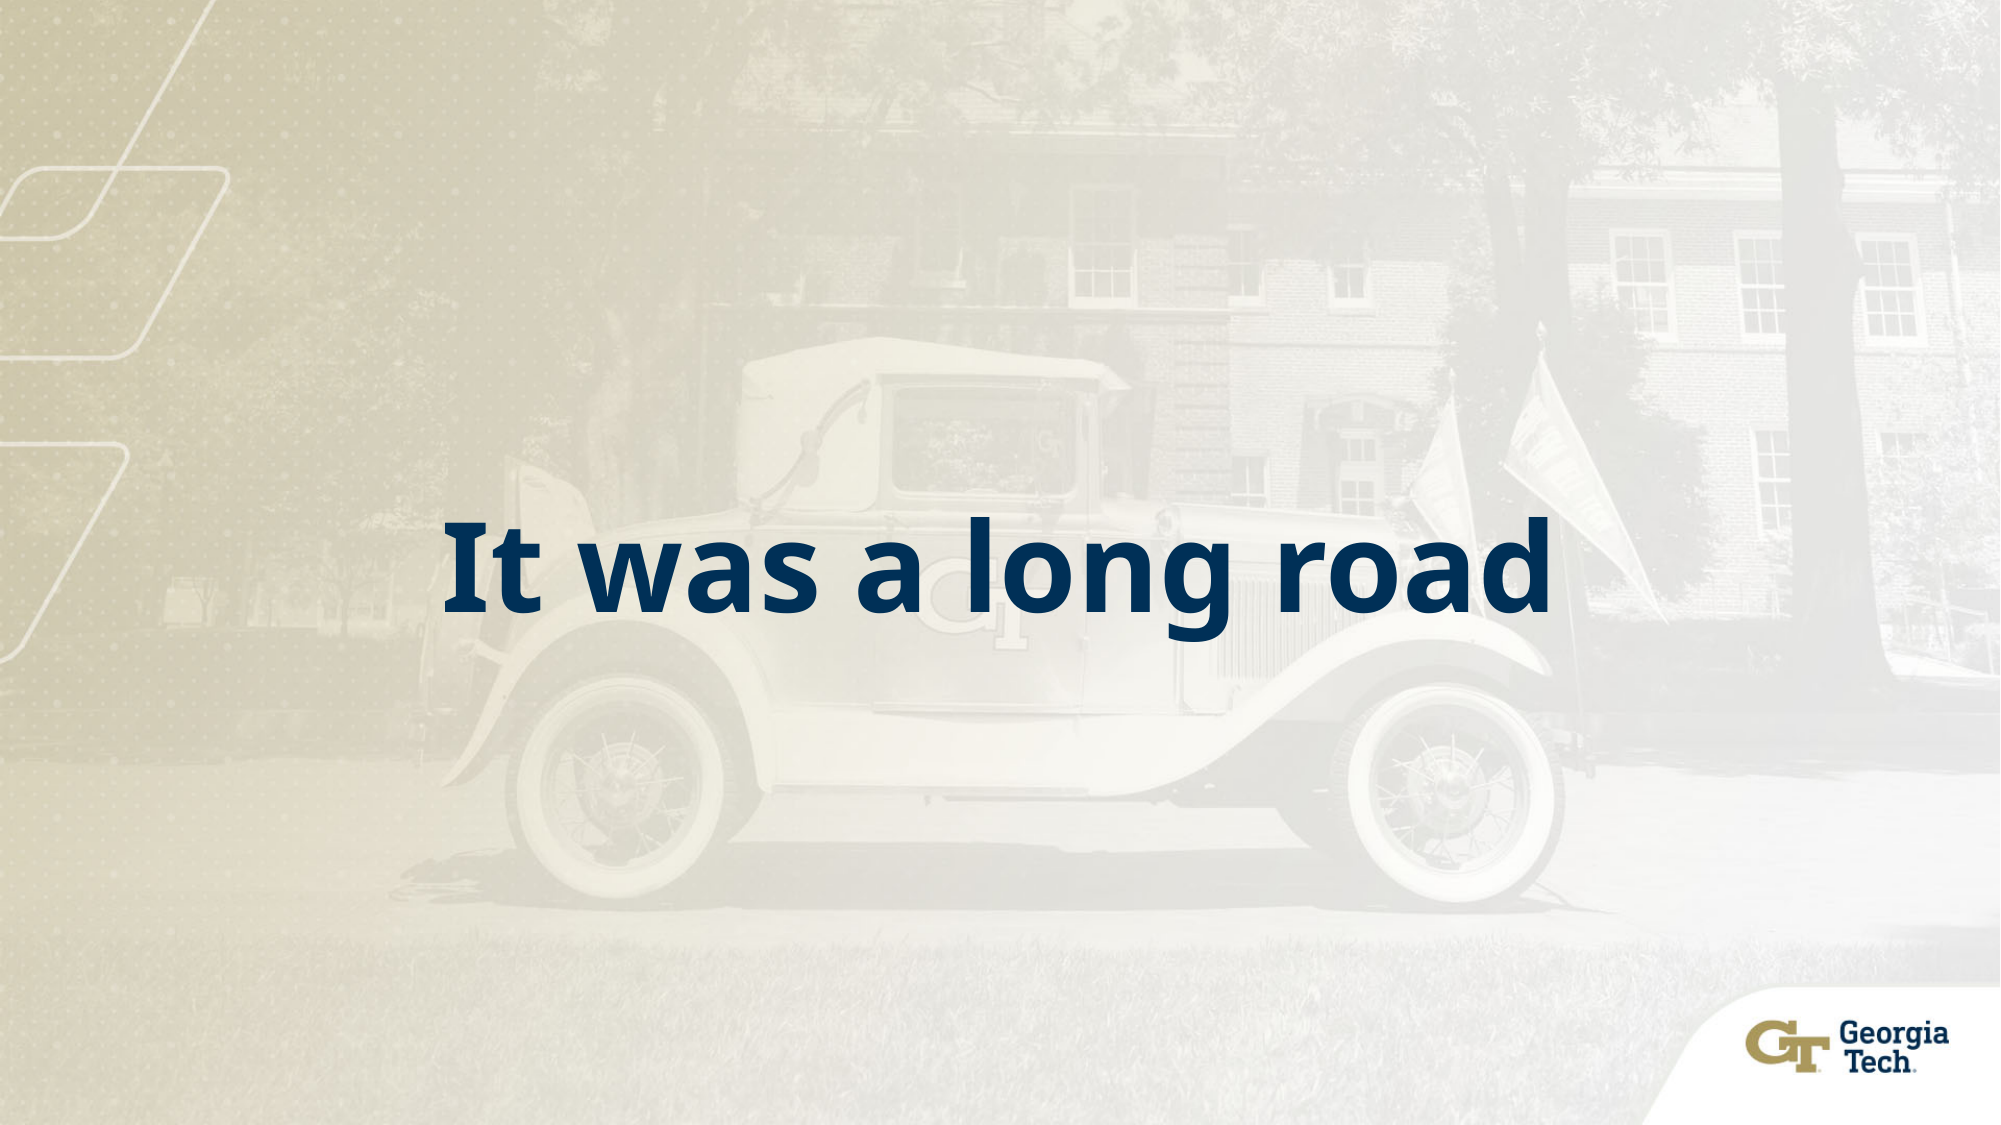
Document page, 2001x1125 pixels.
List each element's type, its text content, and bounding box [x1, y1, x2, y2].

title It was a long road [269, 319, 1731, 806]
picture [0, 0, 2001, 1125]
